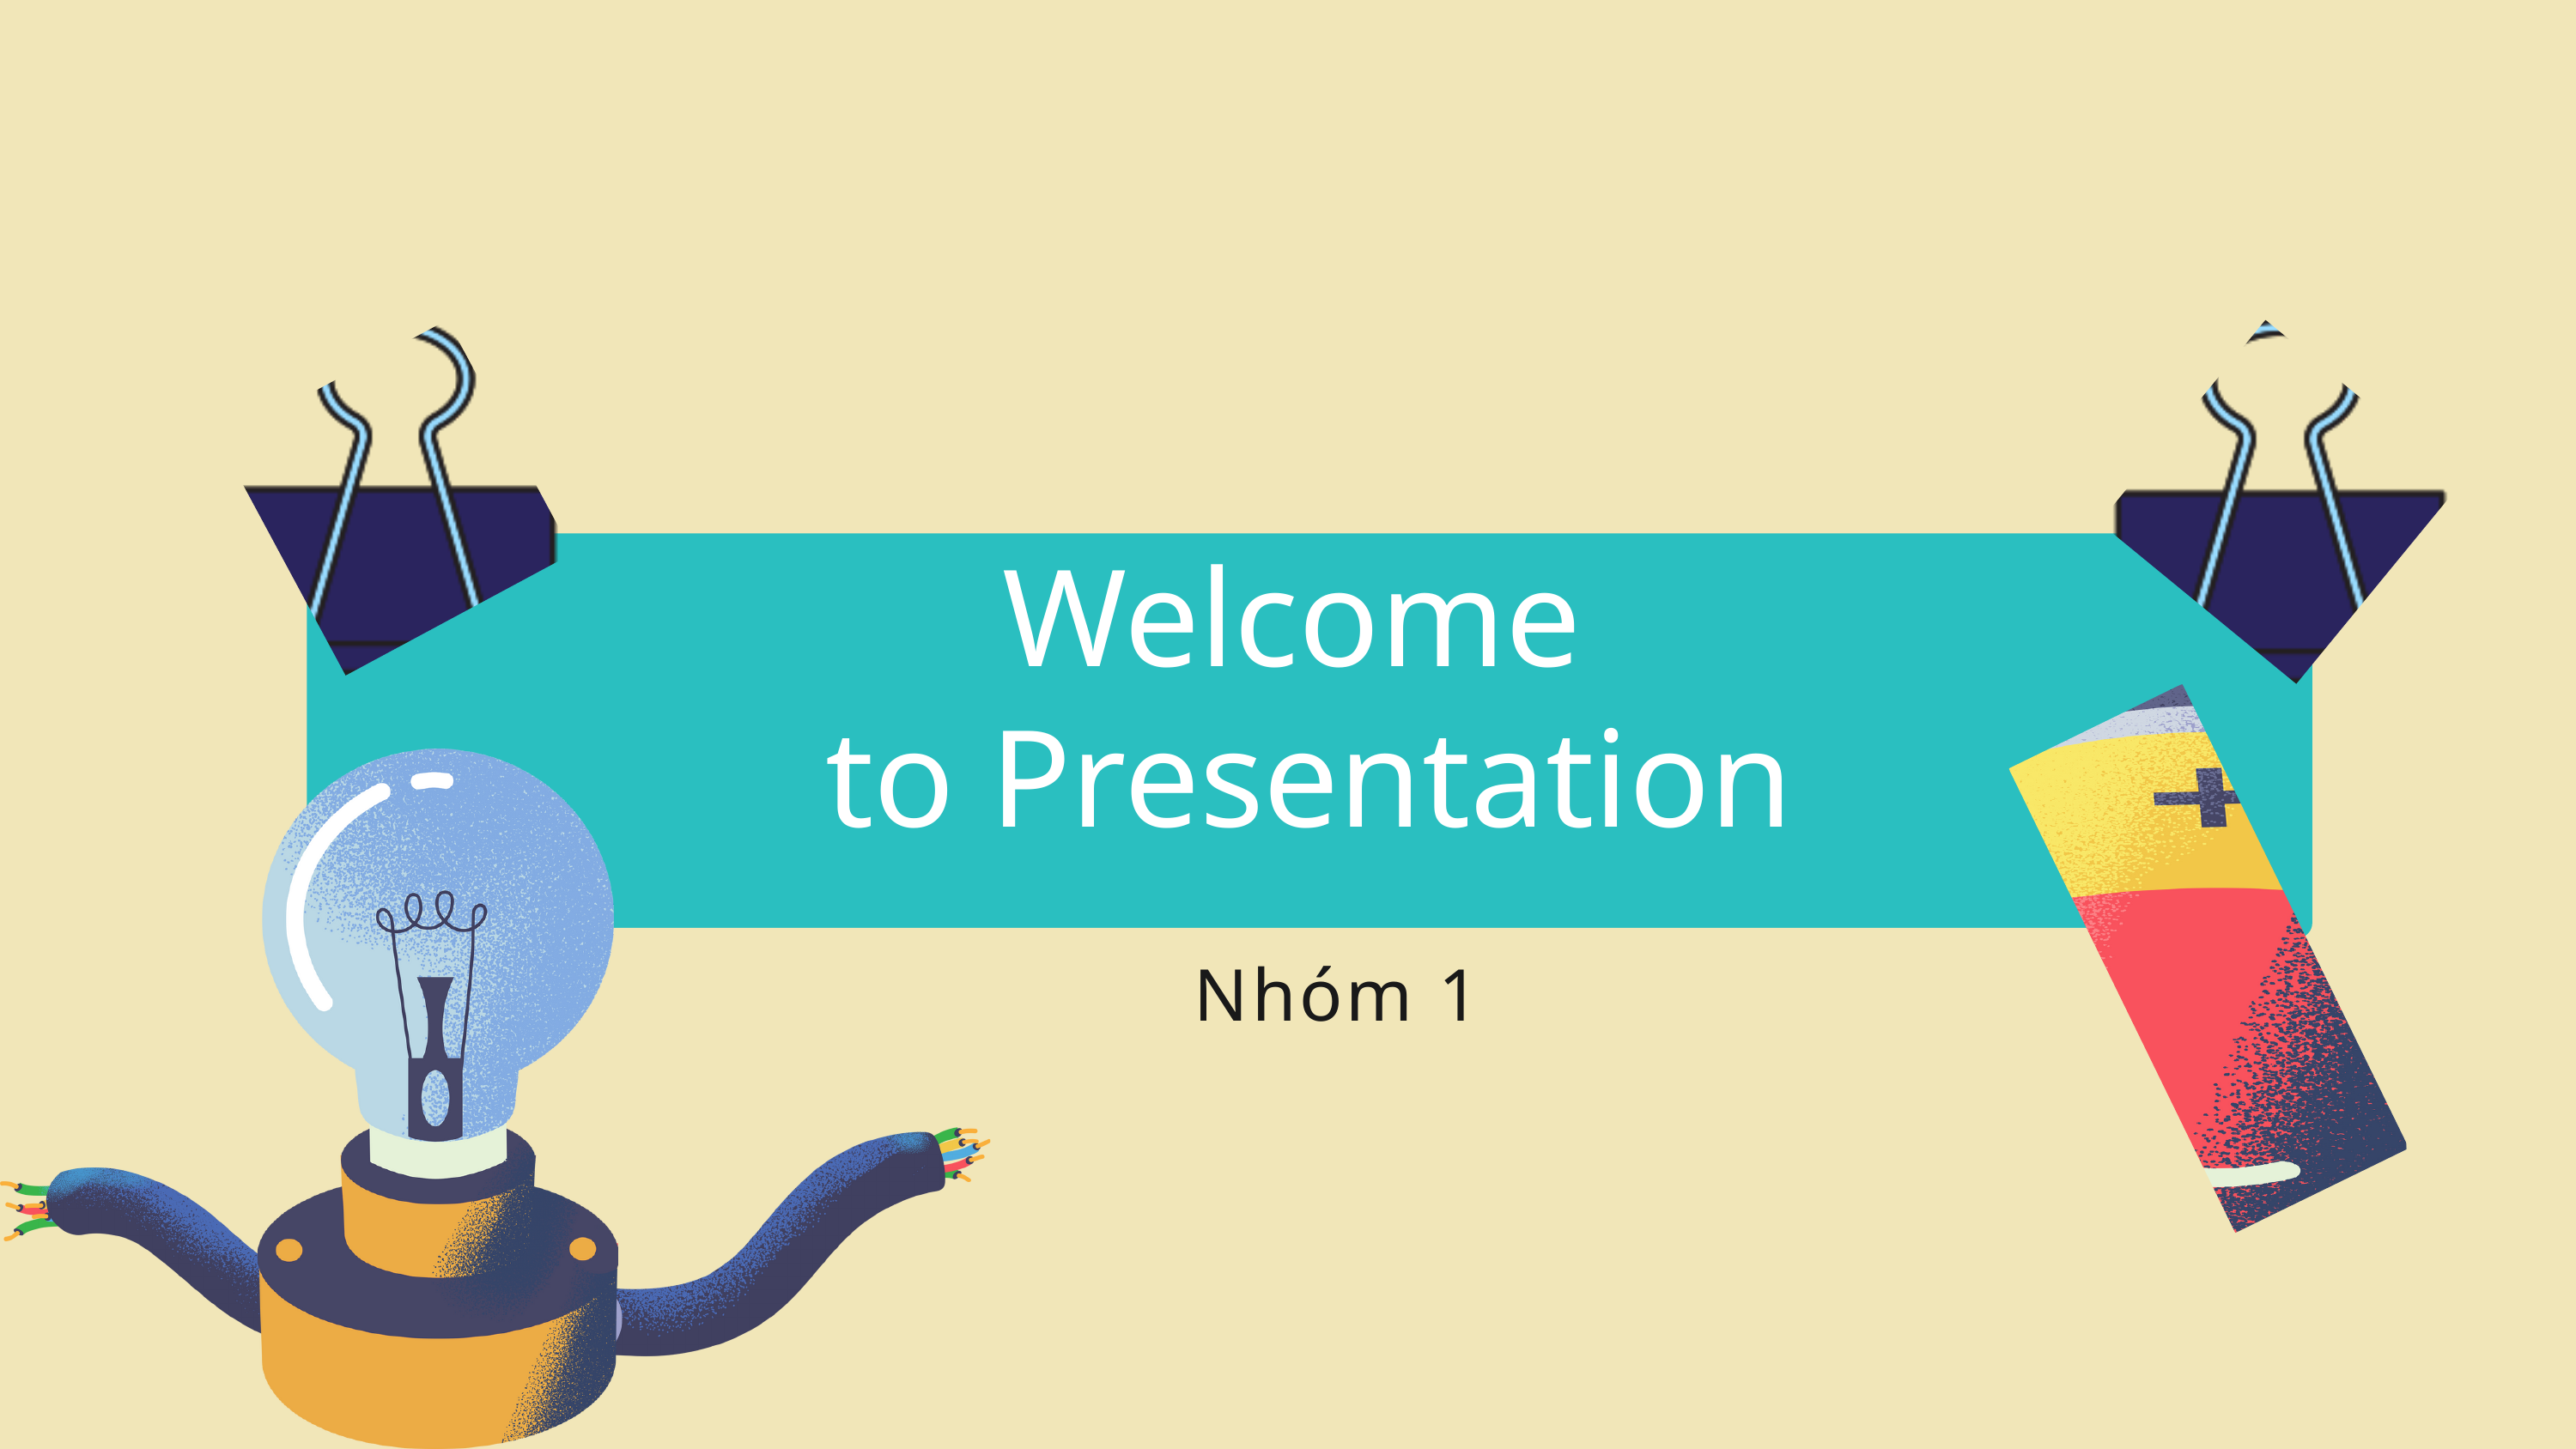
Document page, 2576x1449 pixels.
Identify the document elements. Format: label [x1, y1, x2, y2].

text_box [307, 533, 2313, 938]
text_box [257, 749, 619, 1449]
text_box [220, 319, 561, 592]
text_box [619, 1137, 991, 1358]
text_box [554, 927, 2120, 1128]
text_box [2126, 947, 2409, 1234]
text_box [0, 1127, 257, 1358]
text_box [2099, 319, 2463, 656]
